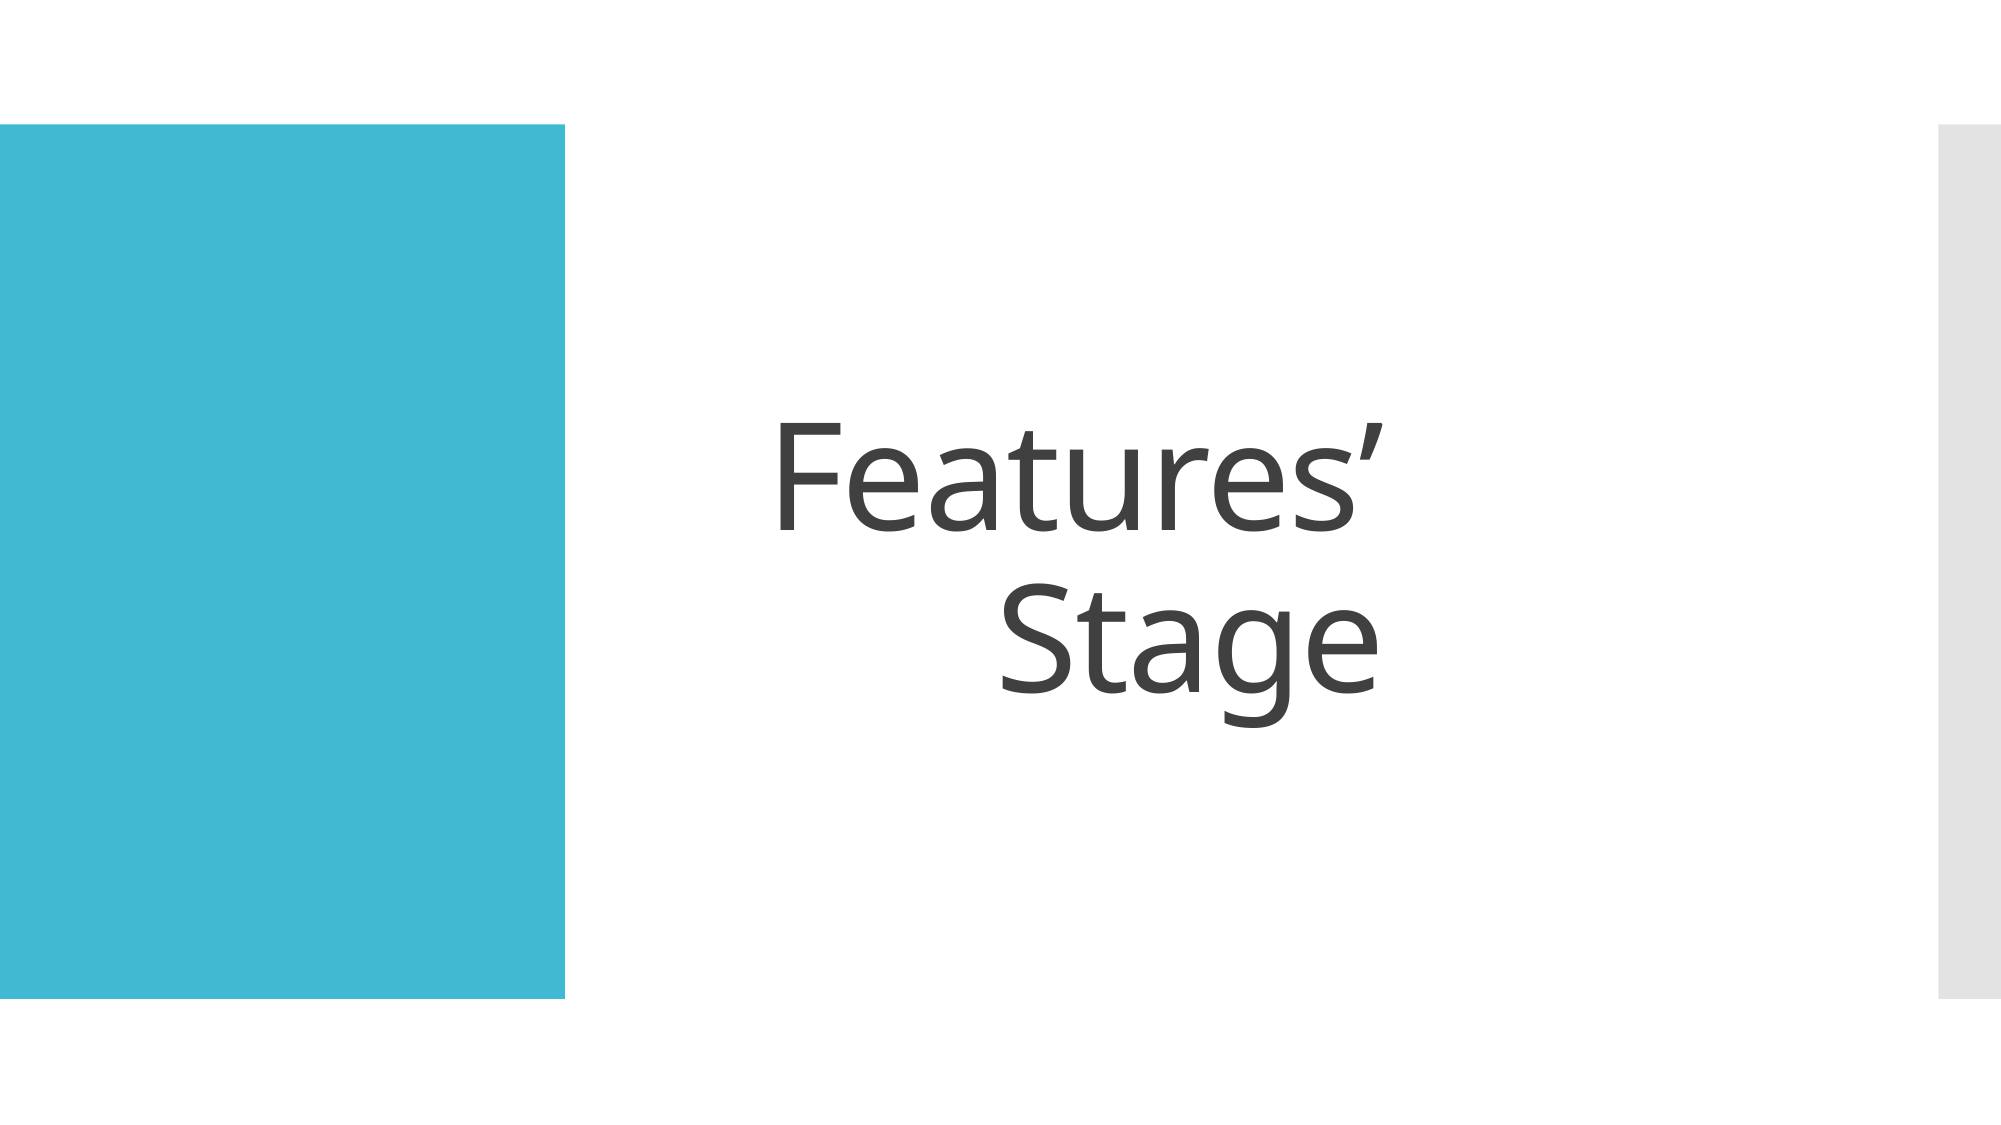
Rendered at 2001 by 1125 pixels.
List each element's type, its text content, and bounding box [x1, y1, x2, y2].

title Features’ Stage [495, 177, 1400, 948]
